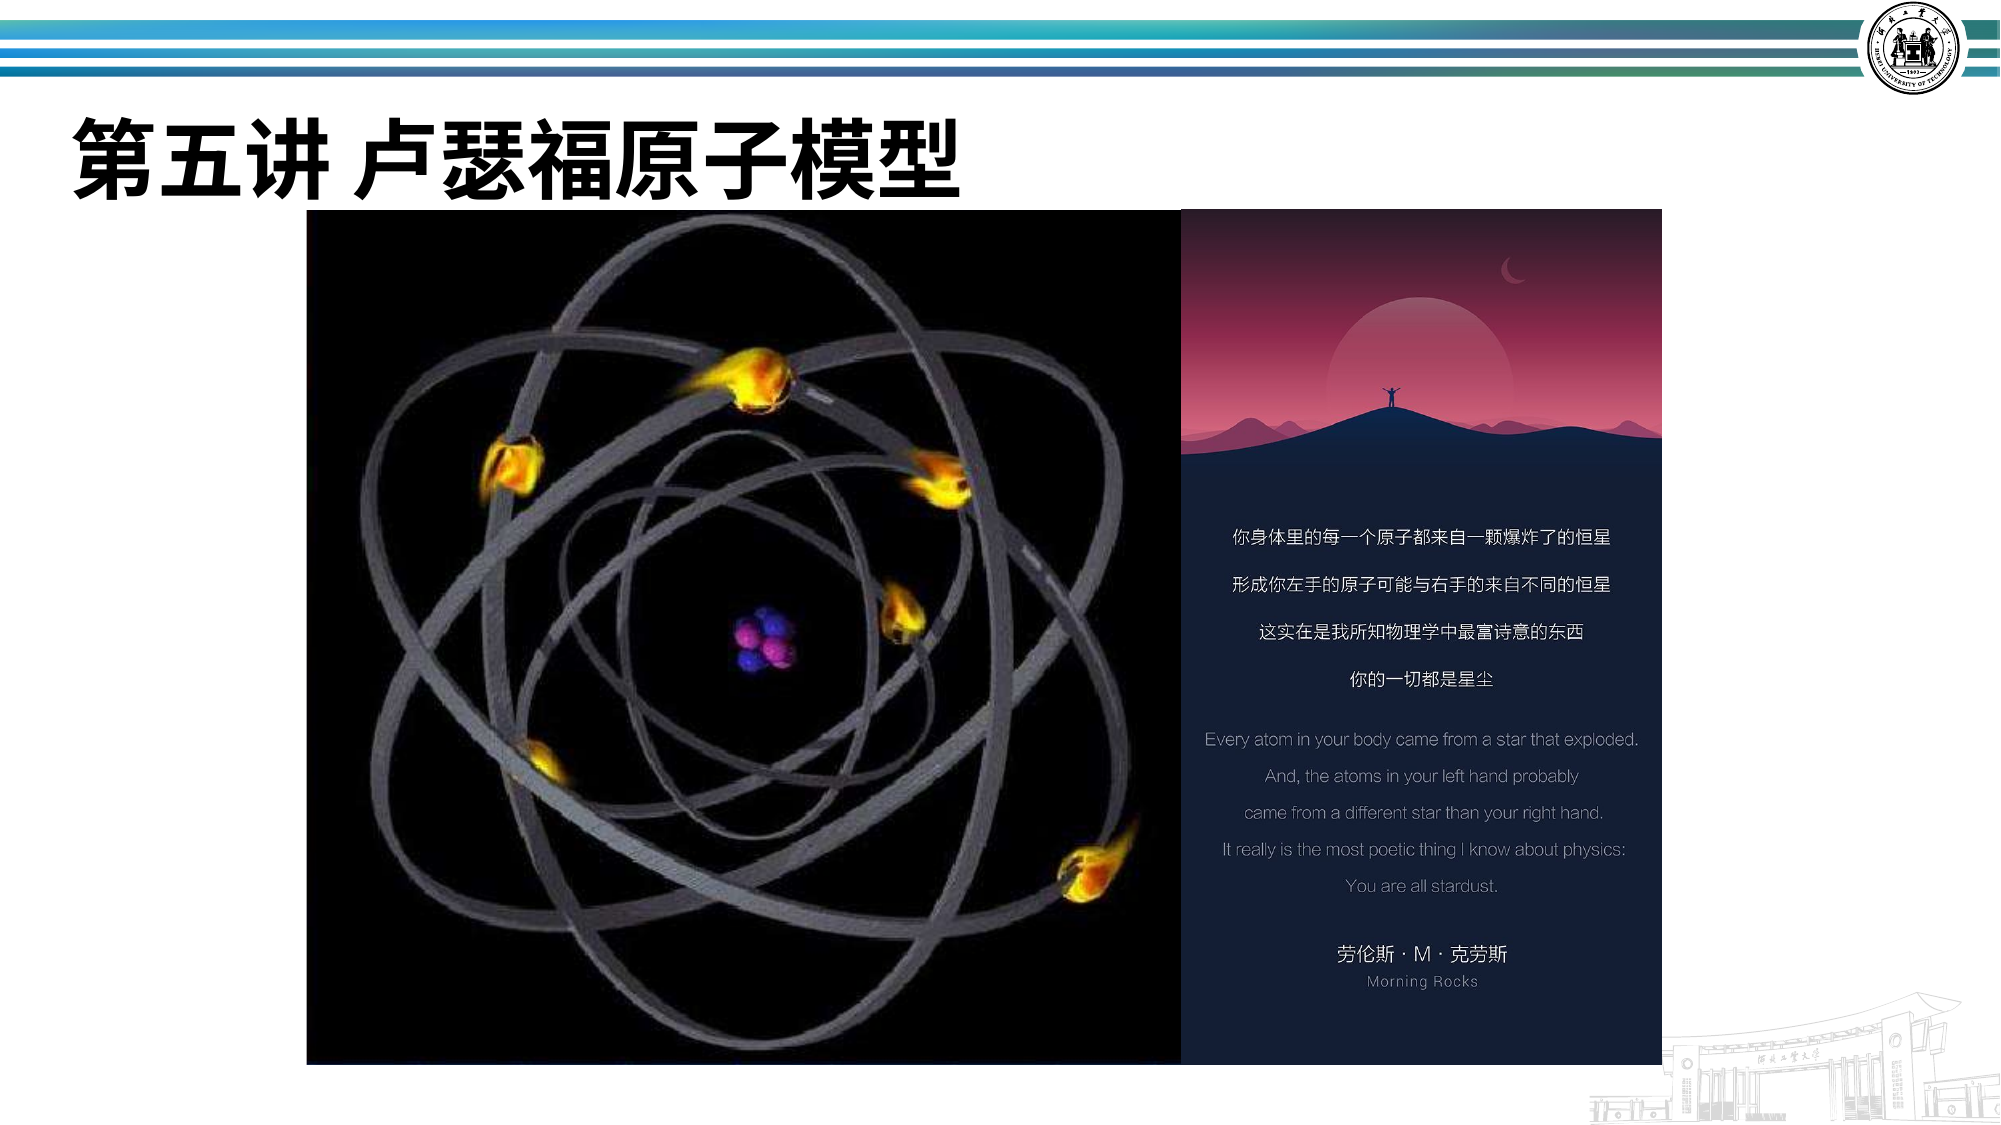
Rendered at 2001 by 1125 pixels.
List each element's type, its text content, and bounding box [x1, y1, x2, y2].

picture [306, 209, 1662, 1065]
title 第五讲 卢瑟福原子模型 [55, 78, 1688, 210]
